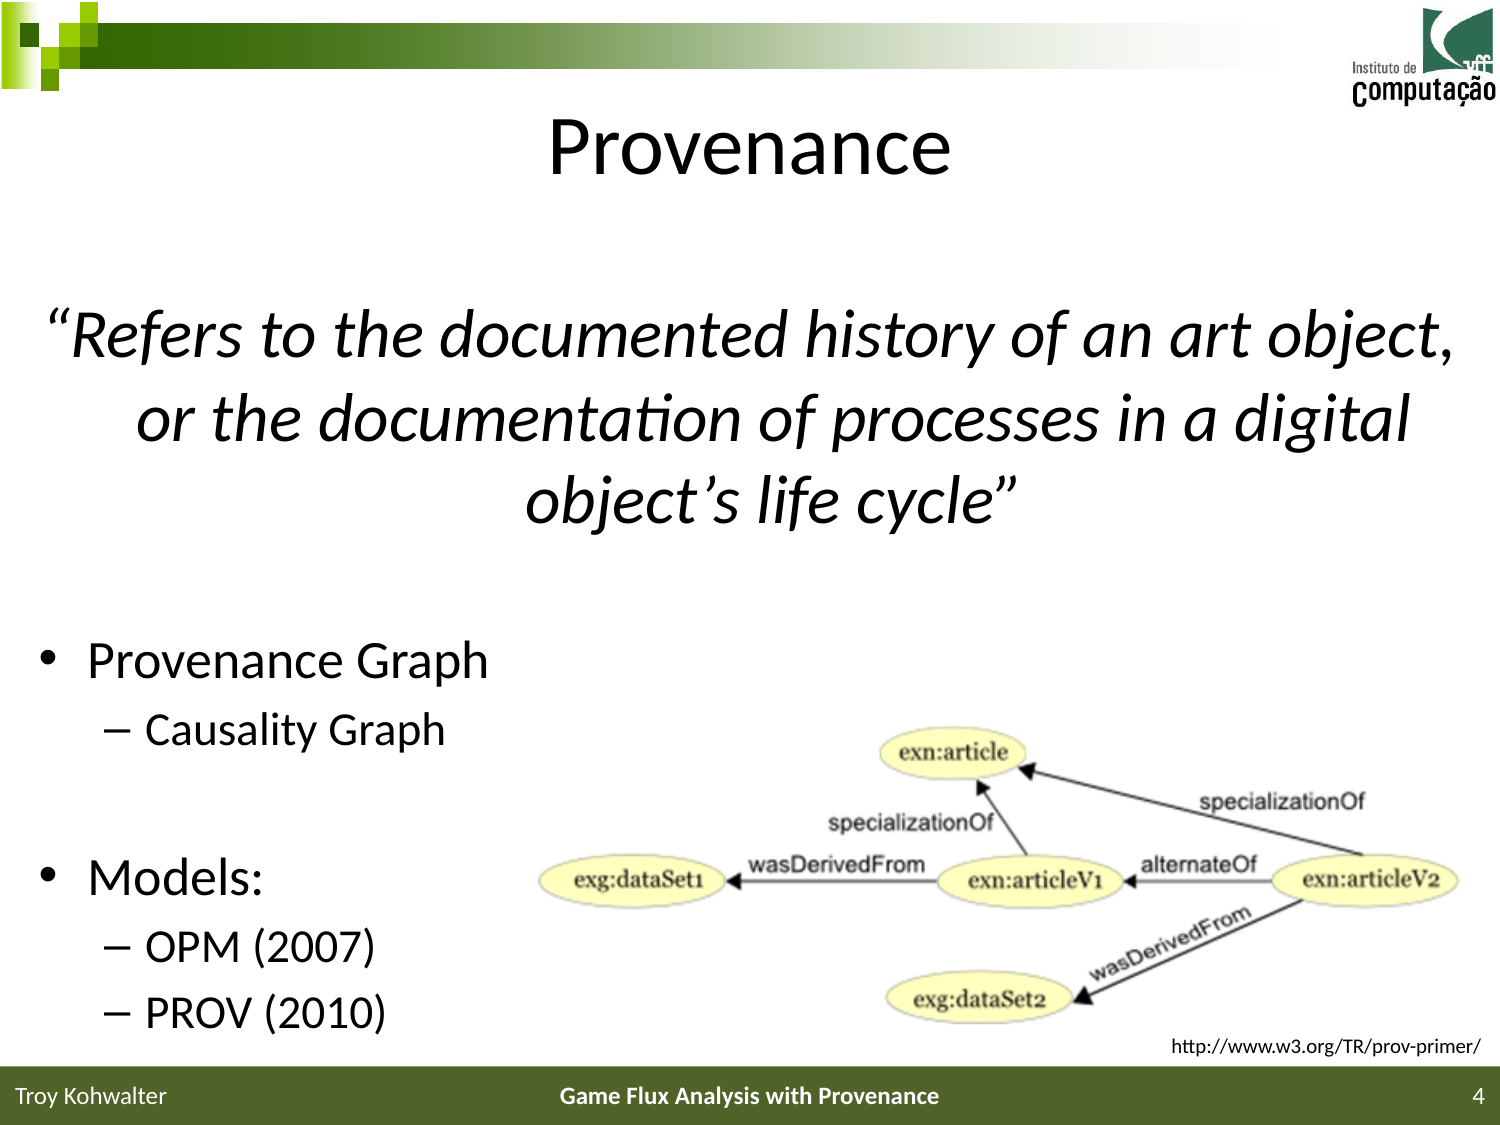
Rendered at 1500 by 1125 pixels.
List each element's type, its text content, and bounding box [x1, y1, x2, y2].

text_box Provenance [74, 81, 1425, 200]
slide_number Troy Kohwalter [0, 1065, 350, 1125]
footer Game Flux Analysis with Provenance [512, 1065, 988, 1125]
text_box http://www.w3.org/TR/prov-primer/ [1156, 1025, 1497, 1065]
picture [537, 724, 1463, 1026]
list “Refers to the documented history of an art object, or the documentation of processes in a digital object’s life cycle” Provenance Graph Causality Graph Models: OPM (2007) PROV (2010) [23, 281, 1477, 1055]
slide_number 4 [1149, 1065, 1500, 1125]
